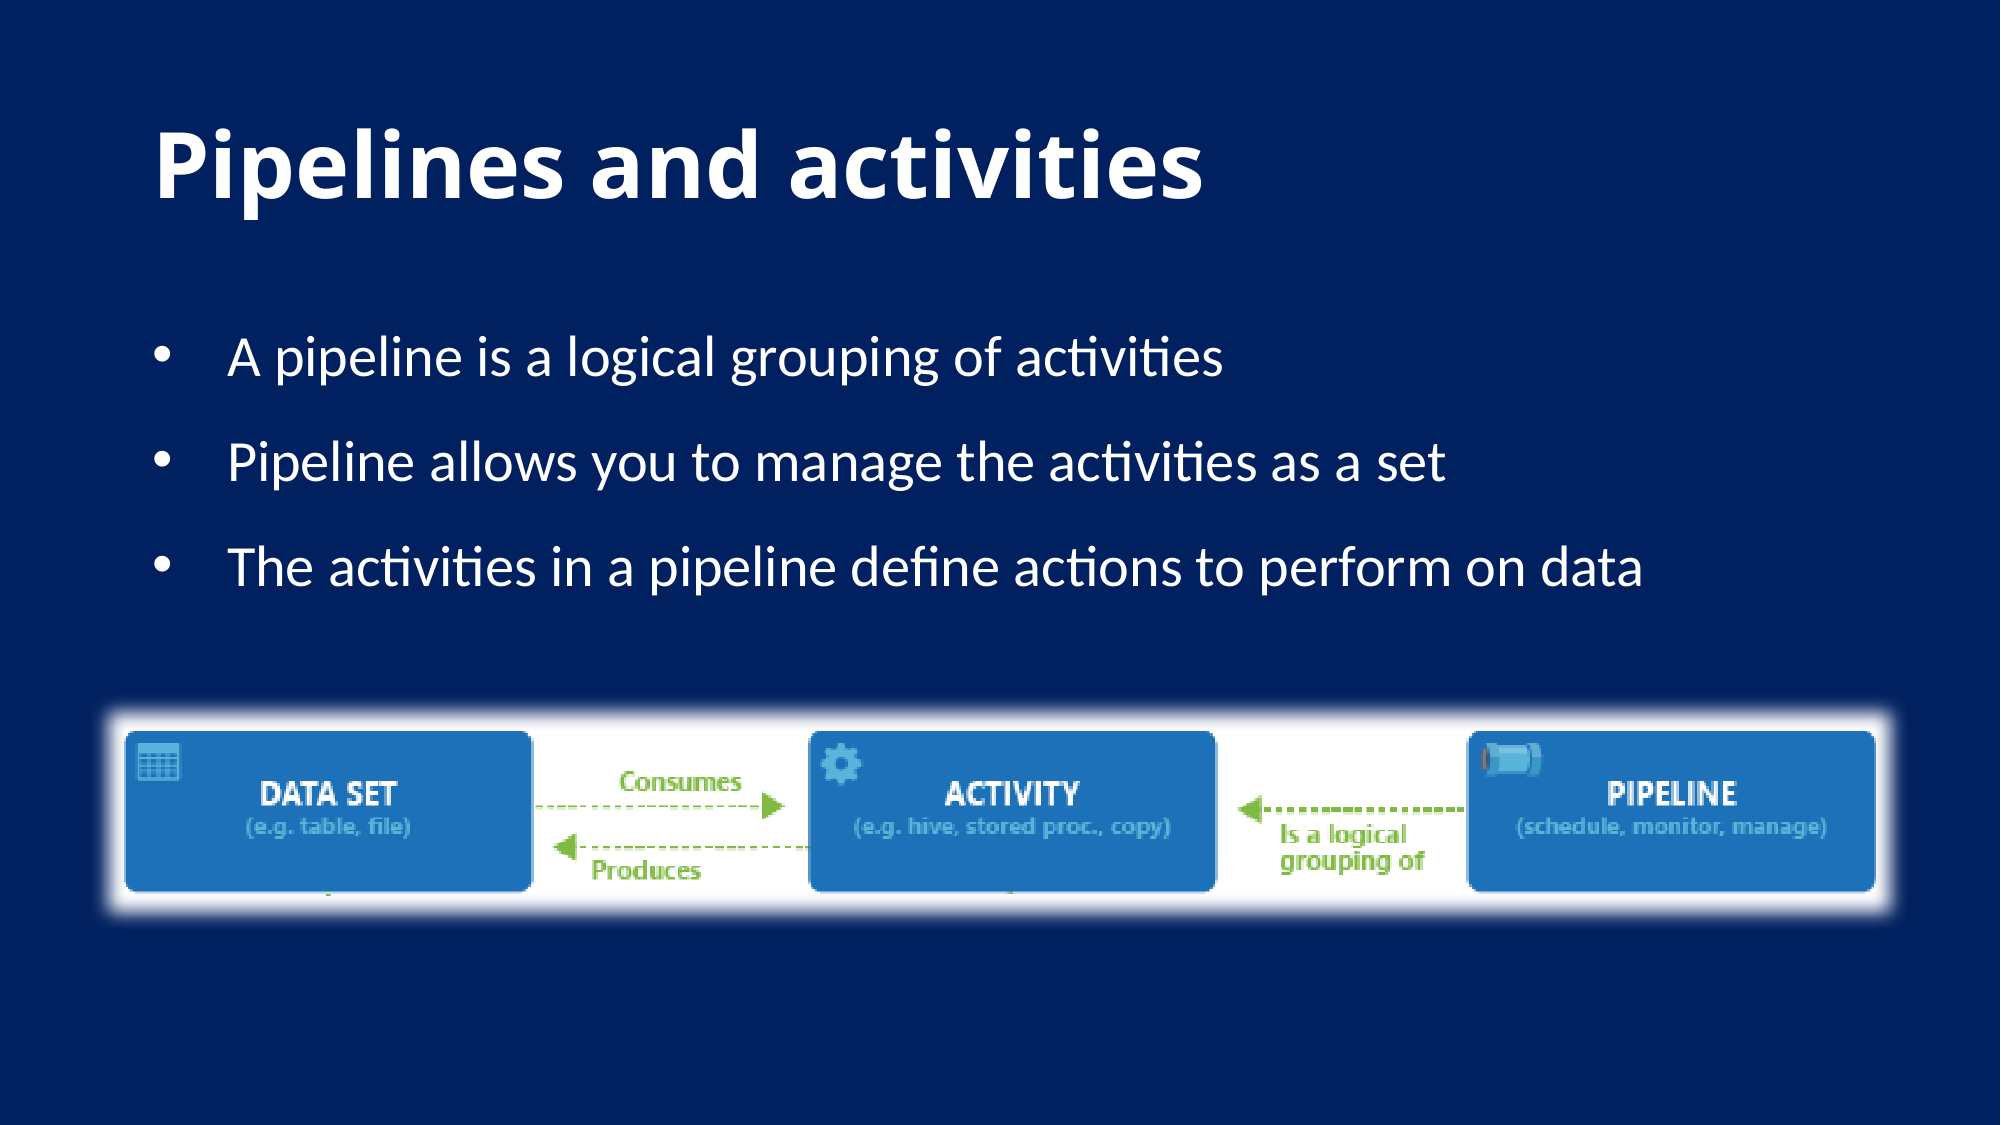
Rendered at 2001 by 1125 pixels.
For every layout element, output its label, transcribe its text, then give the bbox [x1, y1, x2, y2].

picture [90, 694, 1907, 929]
title Pipelines and activities [137, 59, 1863, 276]
text_box A pipeline is a logical grouping of activities Pipeline allows you to manage the activities as a set The activities in a pipeline define actions to perform on data [137, 276, 1876, 606]
